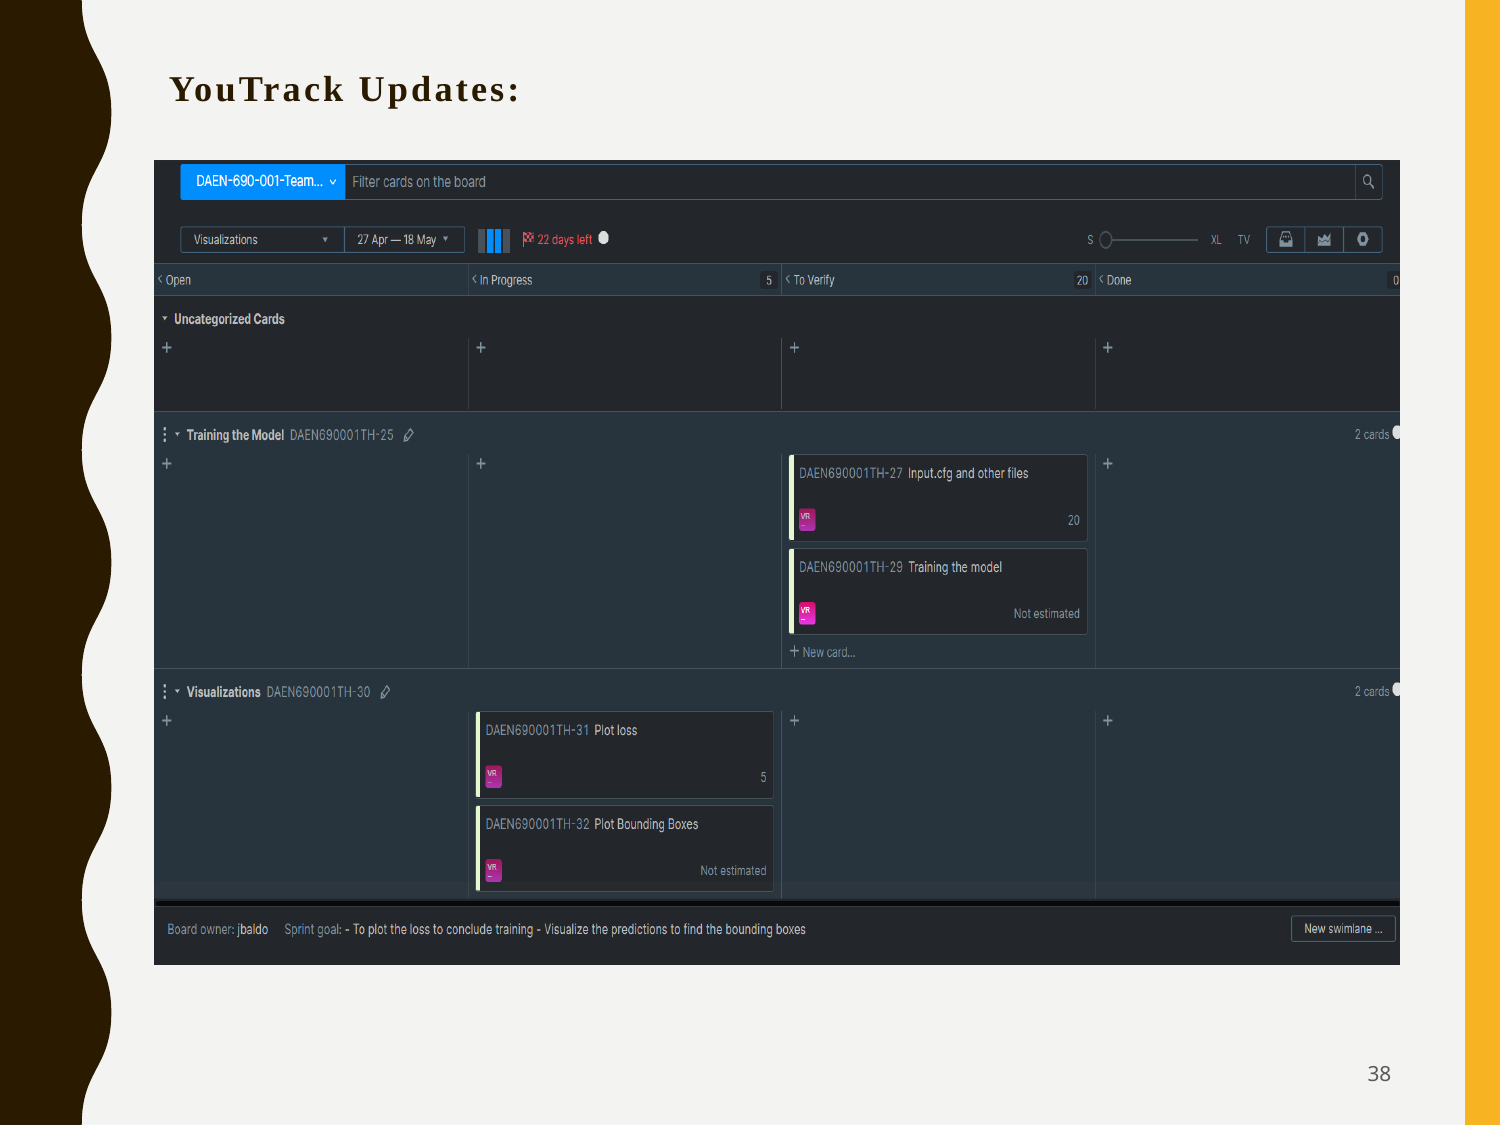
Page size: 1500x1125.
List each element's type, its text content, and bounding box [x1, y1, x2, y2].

slide_number 38 [1059, 1045, 1407, 1103]
title YouTrack Updates: [154, 62, 1319, 160]
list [153, 160, 1400, 965]
